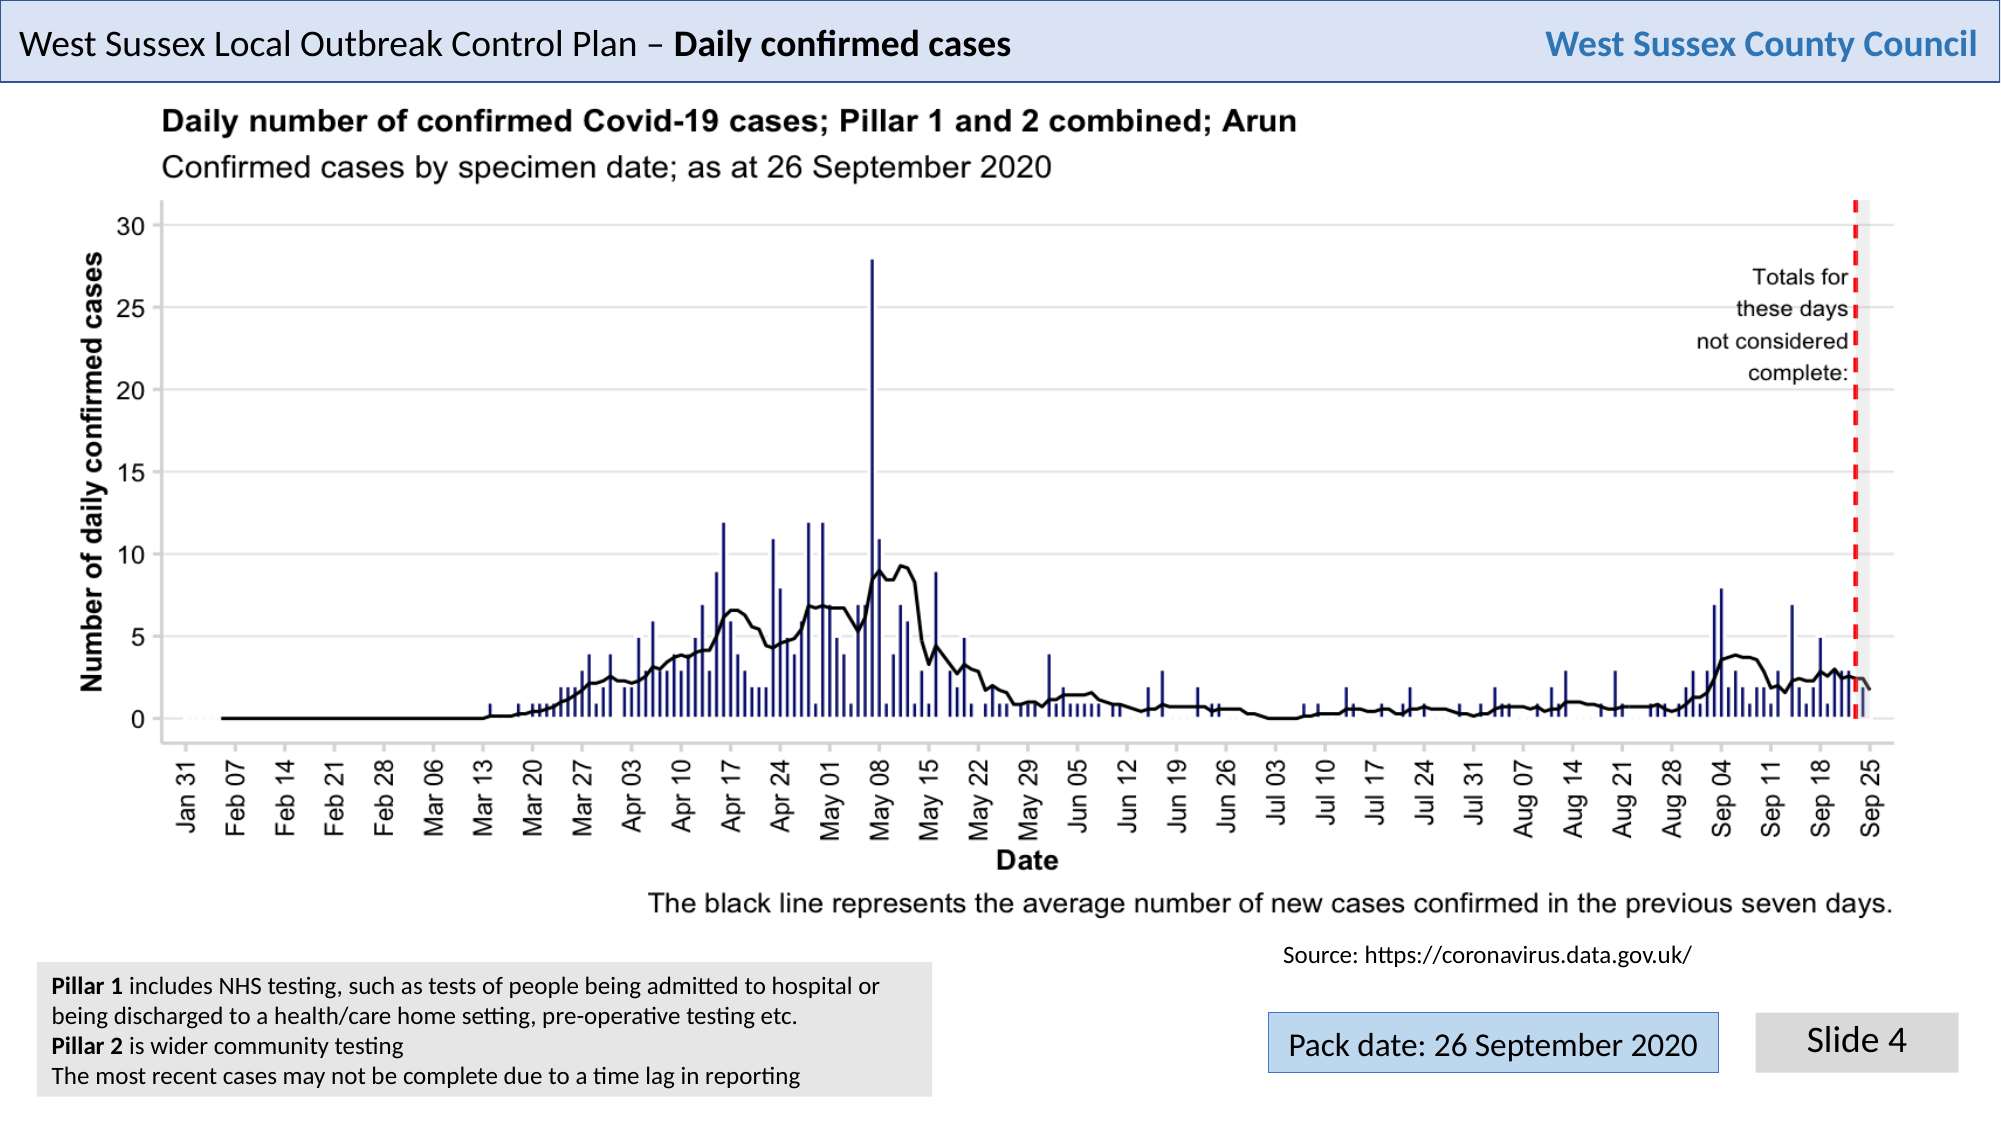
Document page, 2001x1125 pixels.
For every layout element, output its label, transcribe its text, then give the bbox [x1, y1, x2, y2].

picture [63, 91, 1912, 935]
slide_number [1268, 1012, 1719, 1073]
list Source: https://coronavirus.data.gov.uk/ [1268, 935, 1912, 995]
list Slide 4 [1755, 1012, 1959, 1073]
